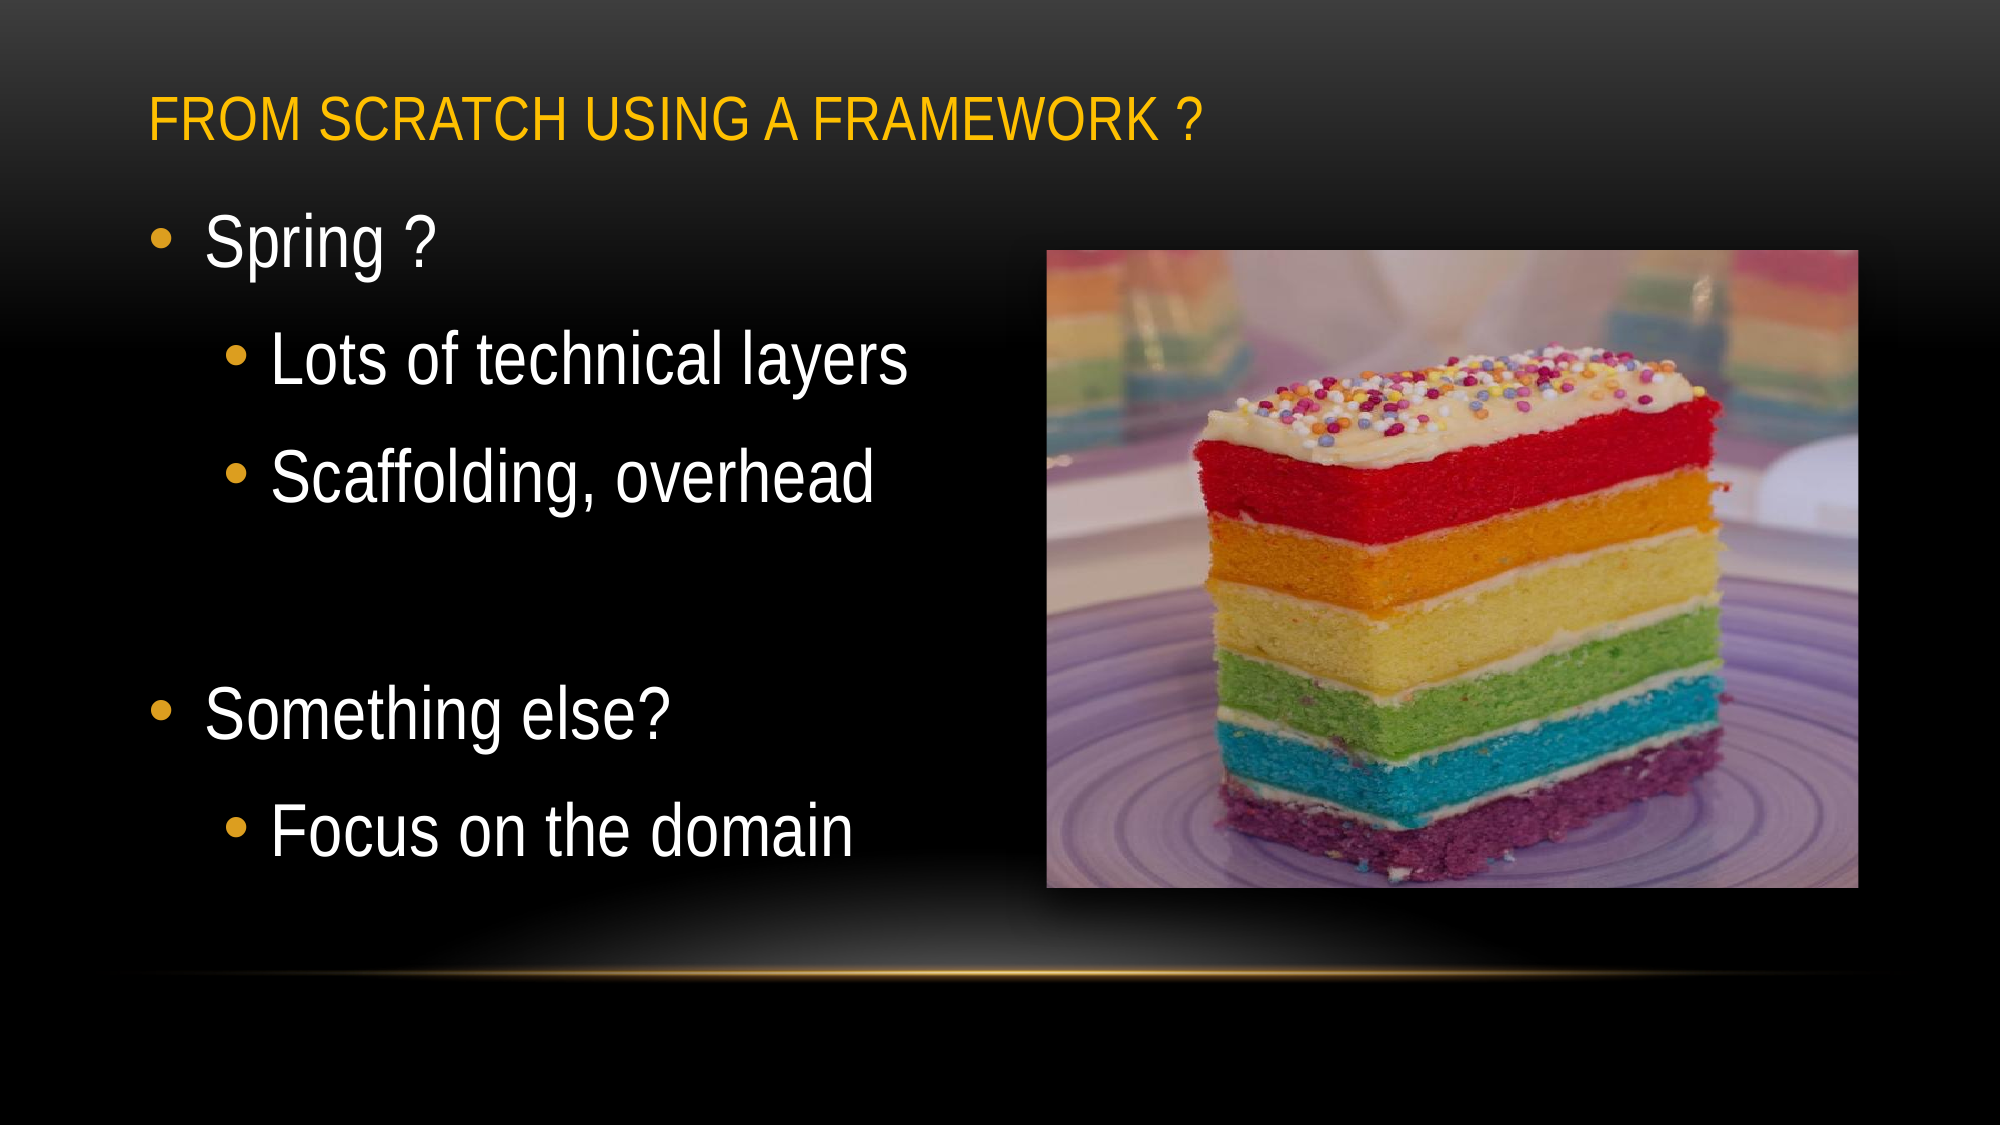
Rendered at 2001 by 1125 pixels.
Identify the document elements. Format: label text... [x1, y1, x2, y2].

picture [0, 0, 2000, 1125]
list Spring ? Lots of technical layers Scaffolding, overhead Something else? Focus on the domain [133, 184, 1867, 938]
title From scratch using a framework ? [133, 45, 1867, 161]
